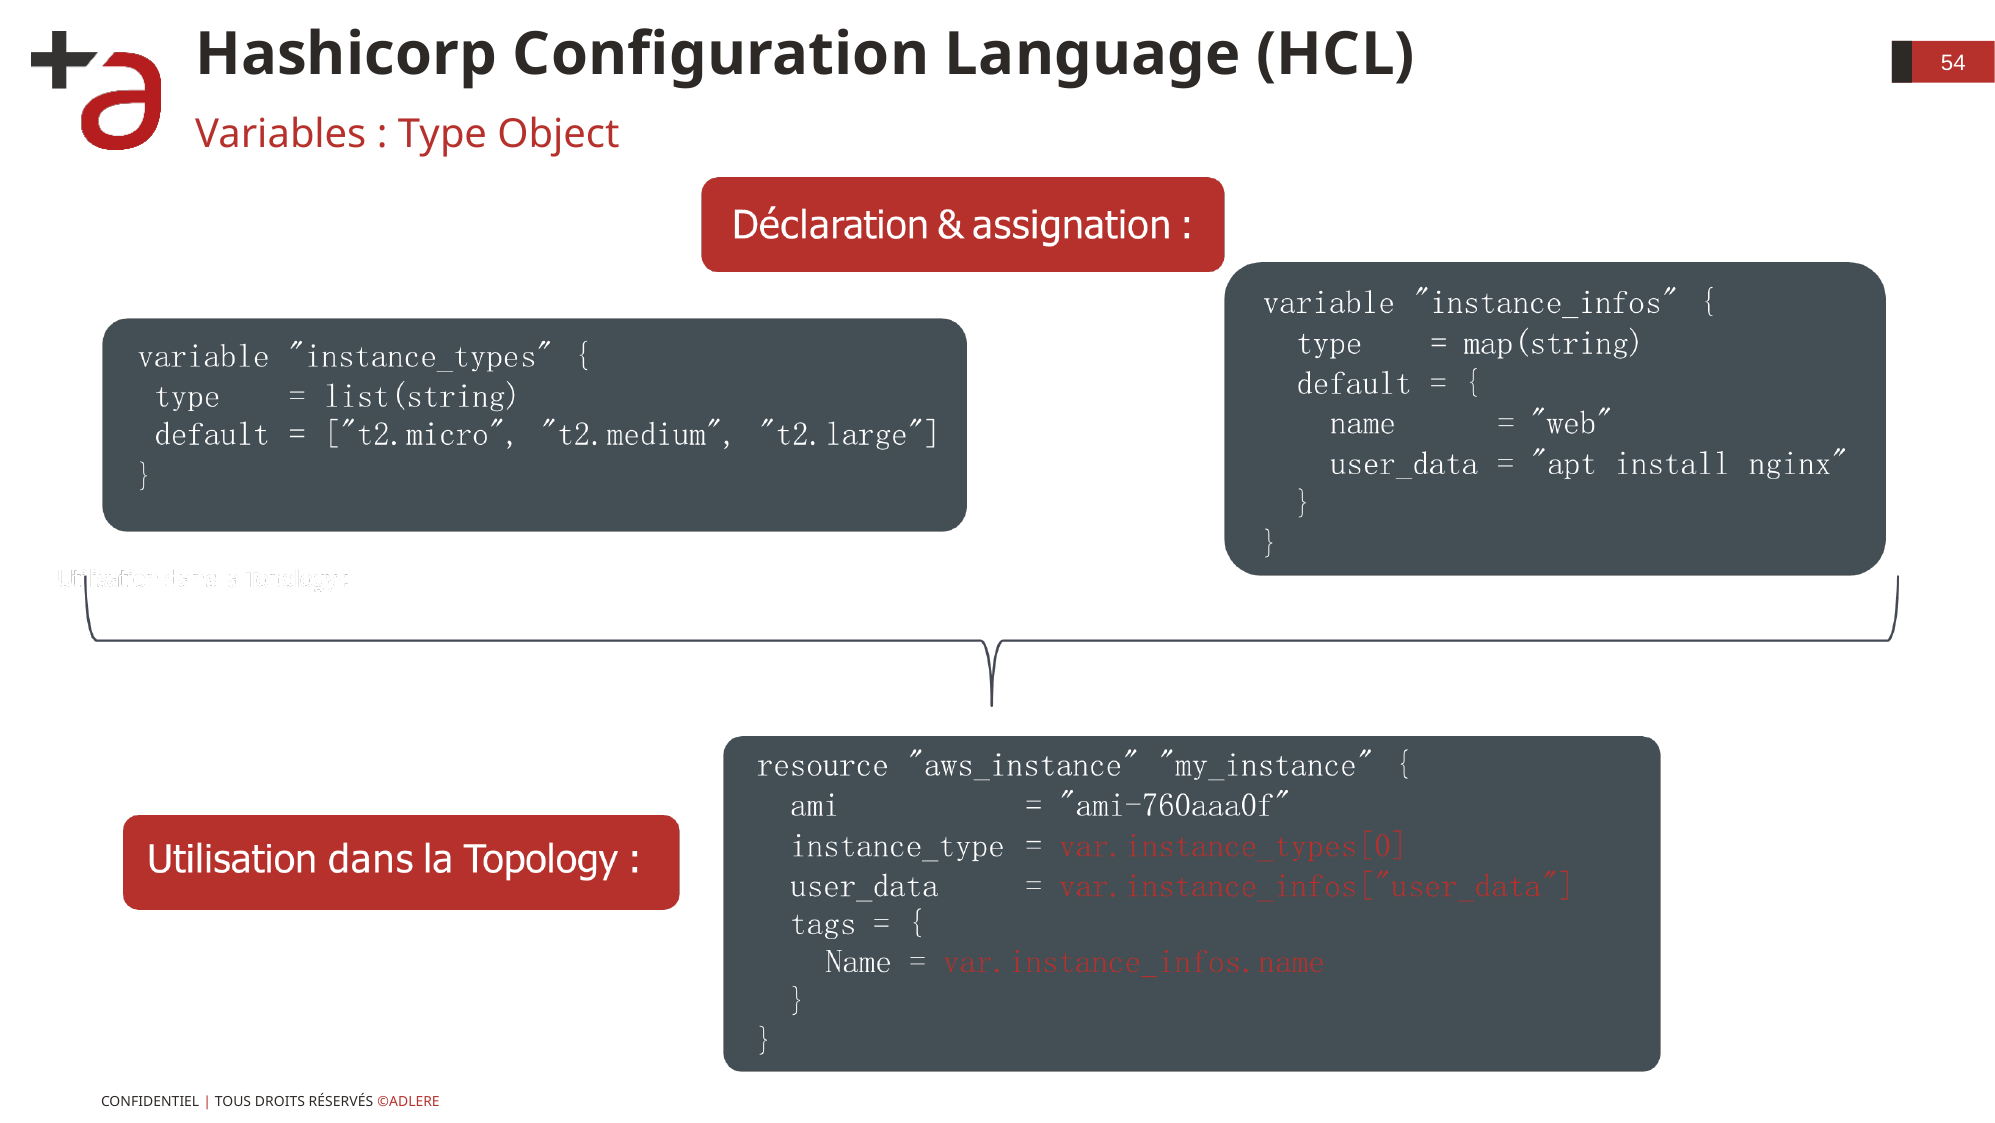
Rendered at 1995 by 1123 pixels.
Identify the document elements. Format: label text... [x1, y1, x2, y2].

title Hashicorp Configuration Language (HCL) [180, 23, 1838, 95]
slide_number 54 [1912, 41, 1995, 82]
subtitle Variables : Type Object [180, 100, 1838, 172]
picture [43, 177, 1899, 1078]
picture [31, 31, 161, 150]
